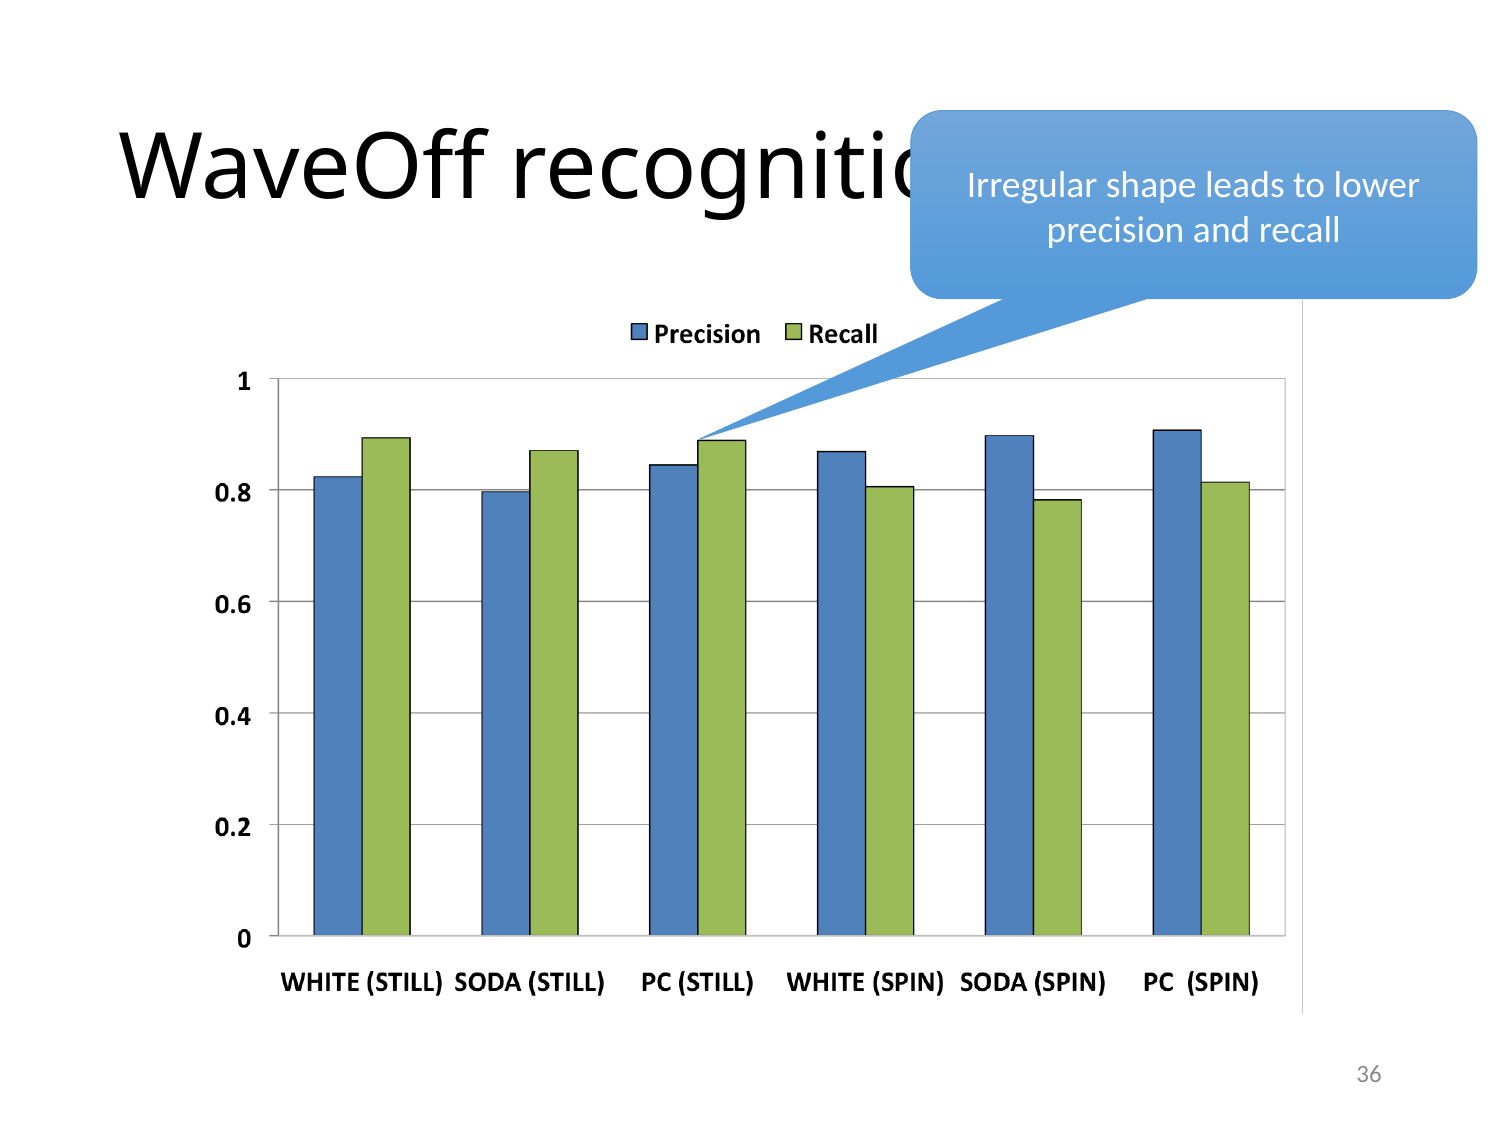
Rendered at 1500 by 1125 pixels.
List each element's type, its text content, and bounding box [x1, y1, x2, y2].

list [103, 299, 1397, 1014]
title WaveOff recognition [103, 59, 1397, 278]
slide_number 36 [1059, 1042, 1397, 1103]
text_box Irregular shape leads to lower precision and recall [910, 110, 1478, 300]
